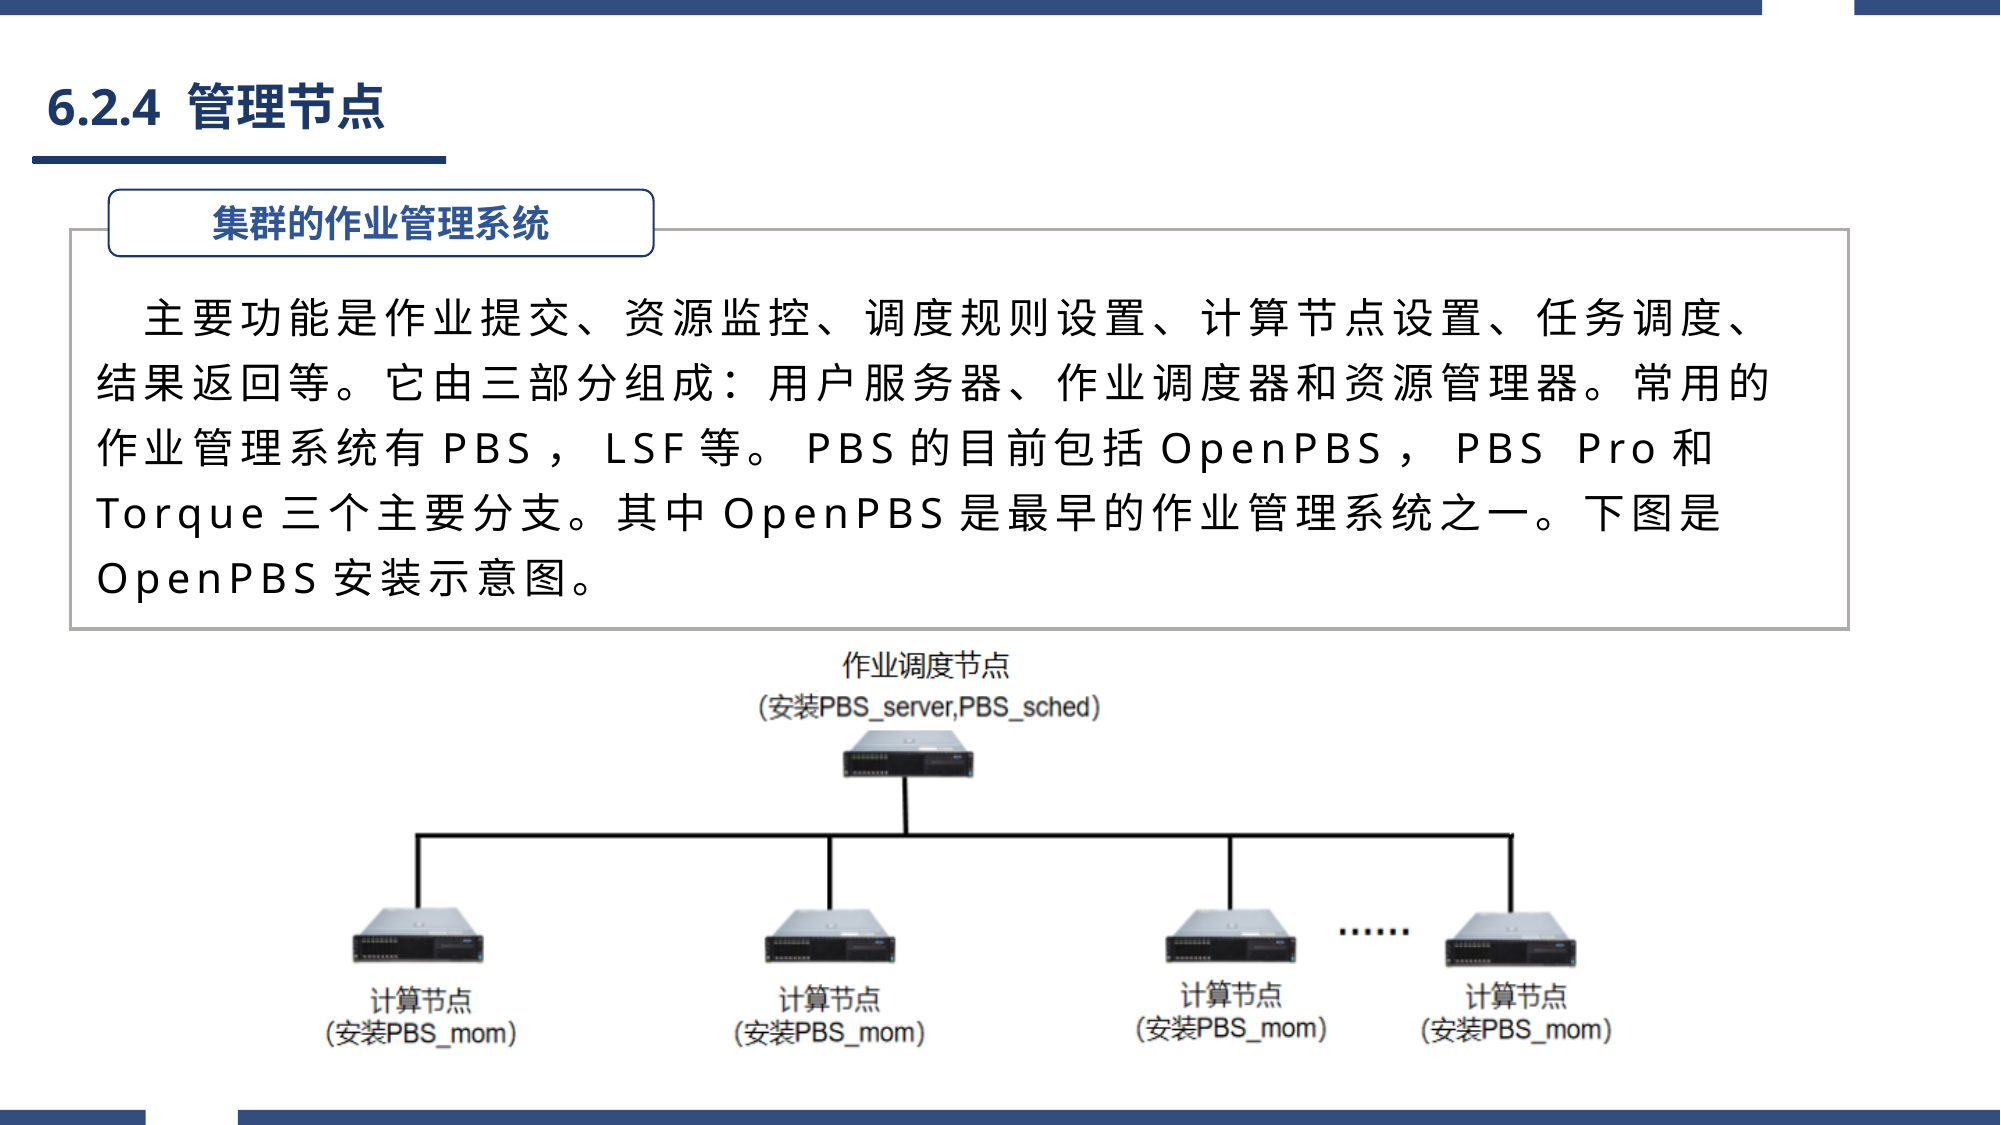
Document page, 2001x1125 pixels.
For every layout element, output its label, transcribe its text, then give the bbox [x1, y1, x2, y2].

text_box [69, 229, 1850, 630]
title 6.2.4 管理节点 [32, 67, 569, 152]
text_box 集群的作业管理系统 [107, 188, 655, 258]
picture [302, 646, 1663, 1079]
